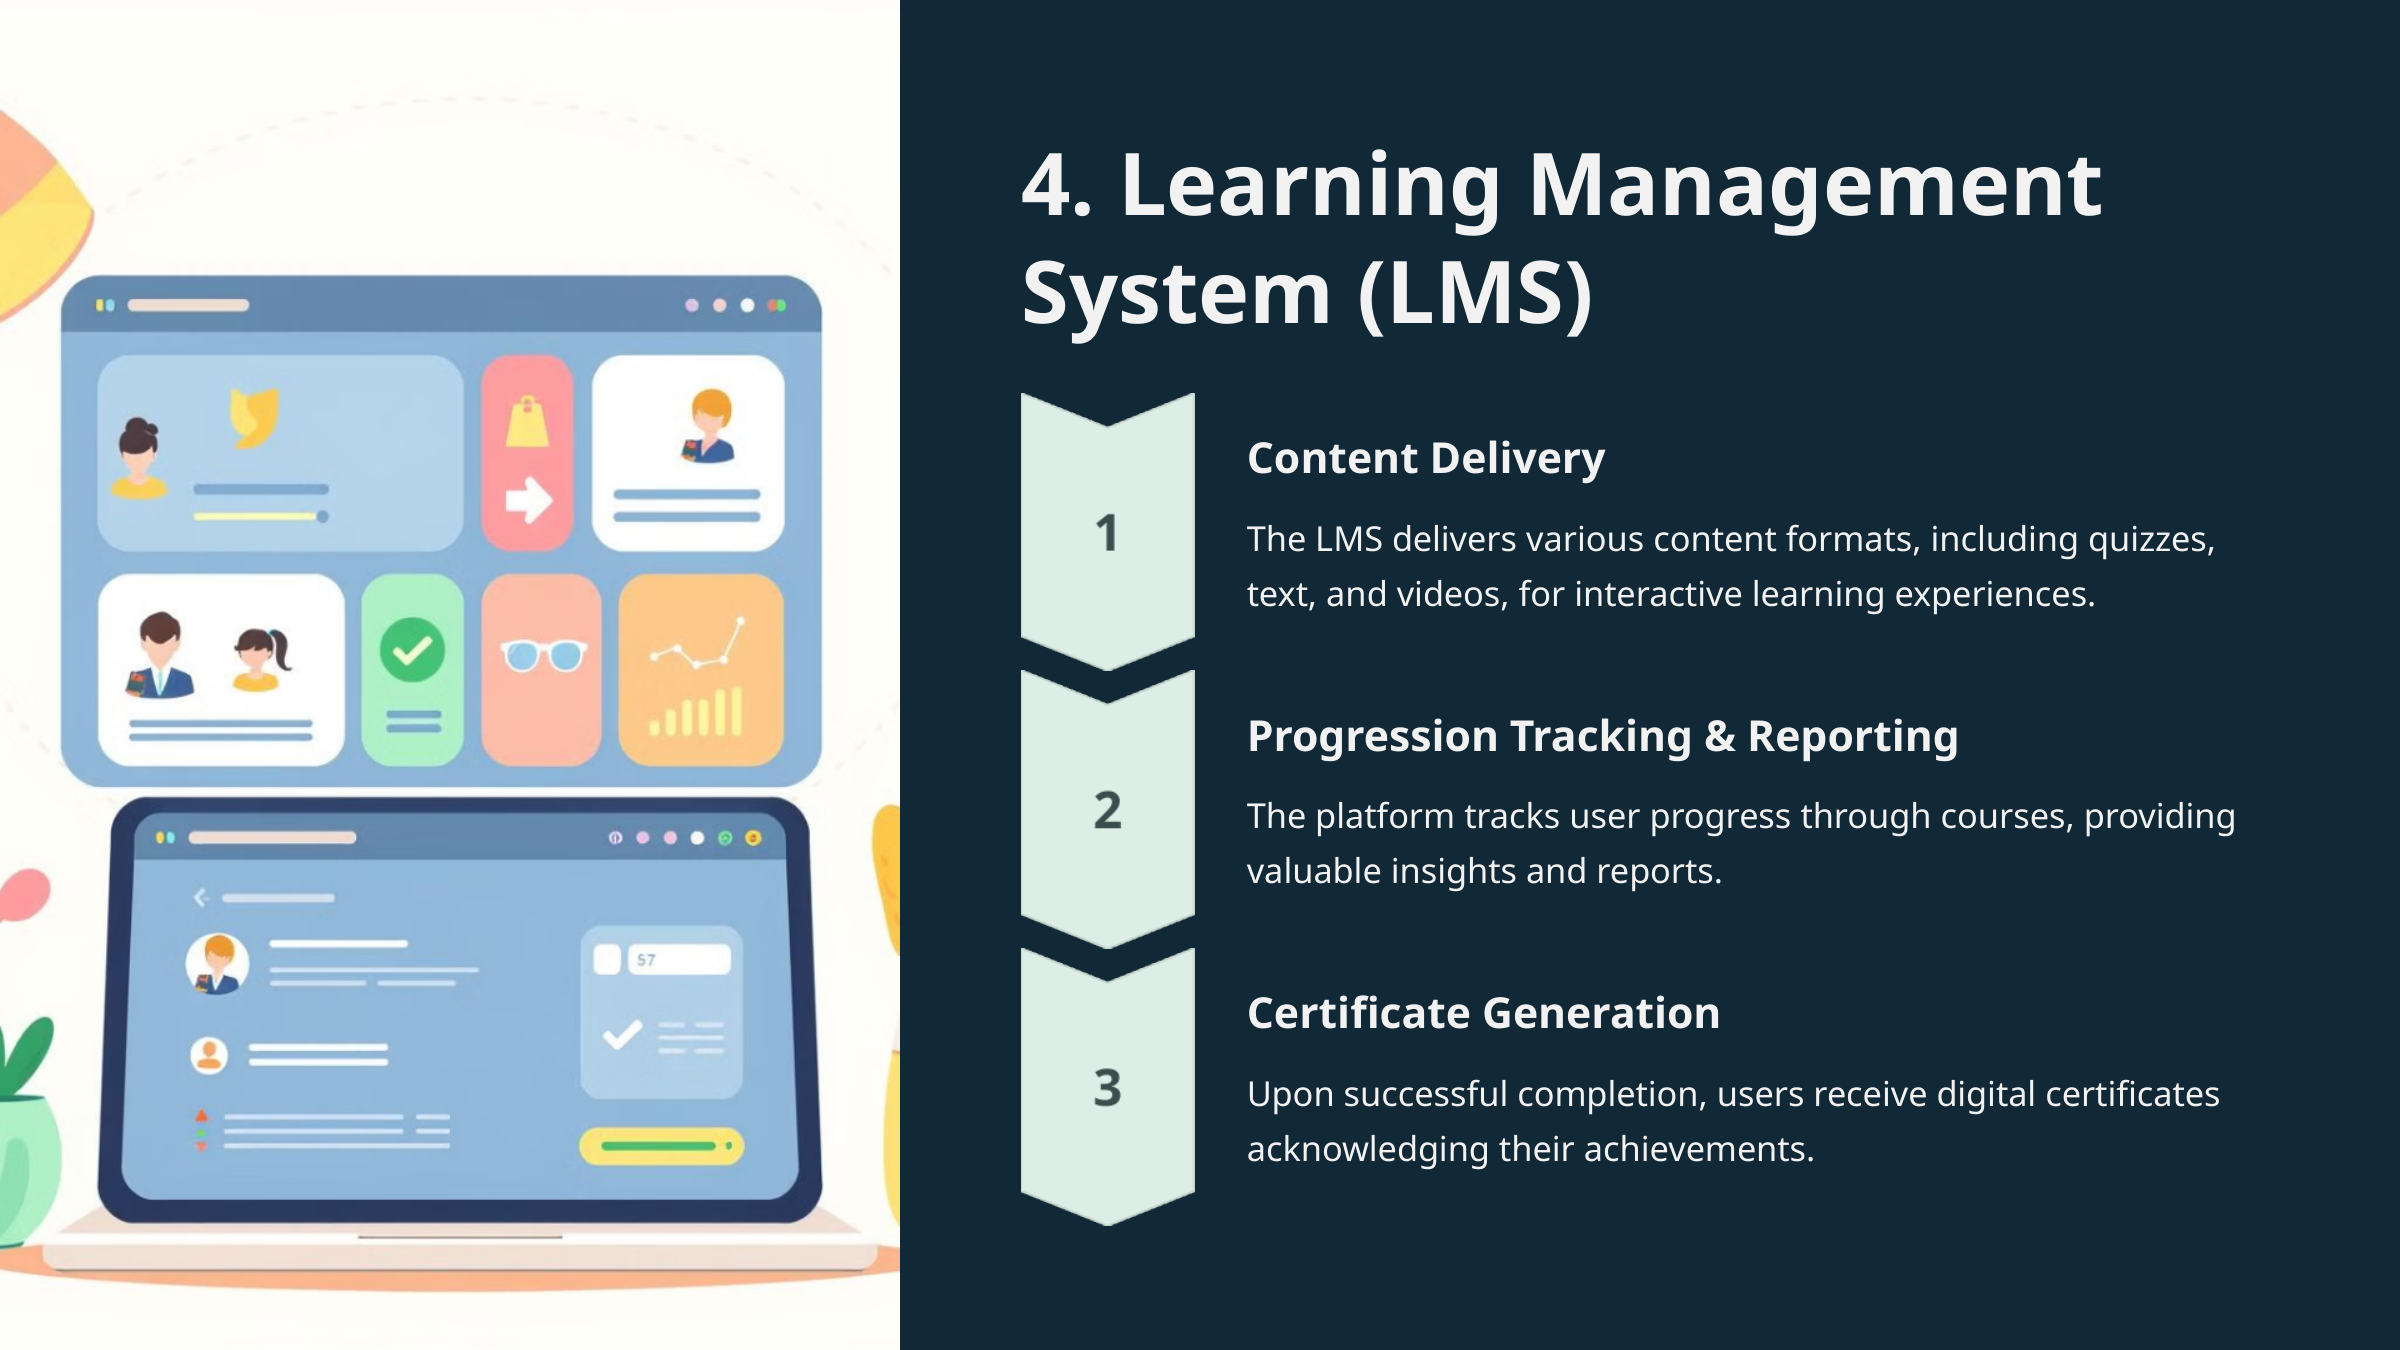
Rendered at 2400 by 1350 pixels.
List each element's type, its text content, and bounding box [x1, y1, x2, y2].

text_box Content Delivery [1246, 427, 1681, 482]
text_box Progression Tracking & Reporting [1246, 705, 2030, 760]
text_box The platform tracks user progress through courses, providing valuable insights and reports. [1246, 780, 2279, 892]
text_box The LMS delivers various content formats, including quizzes, text, and videos, for interactive learning experiences. [1246, 502, 2279, 614]
text_box Upon successful completion, users receive digital certificates acknowledging their achievements. [1246, 1057, 2279, 1169]
text_box Certificate Generation [1246, 982, 1782, 1037]
picture [0, 0, 900, 1350]
picture [1021, 393, 1195, 1226]
text_box 4. Learning Management System (LMS) [1021, 124, 2279, 341]
